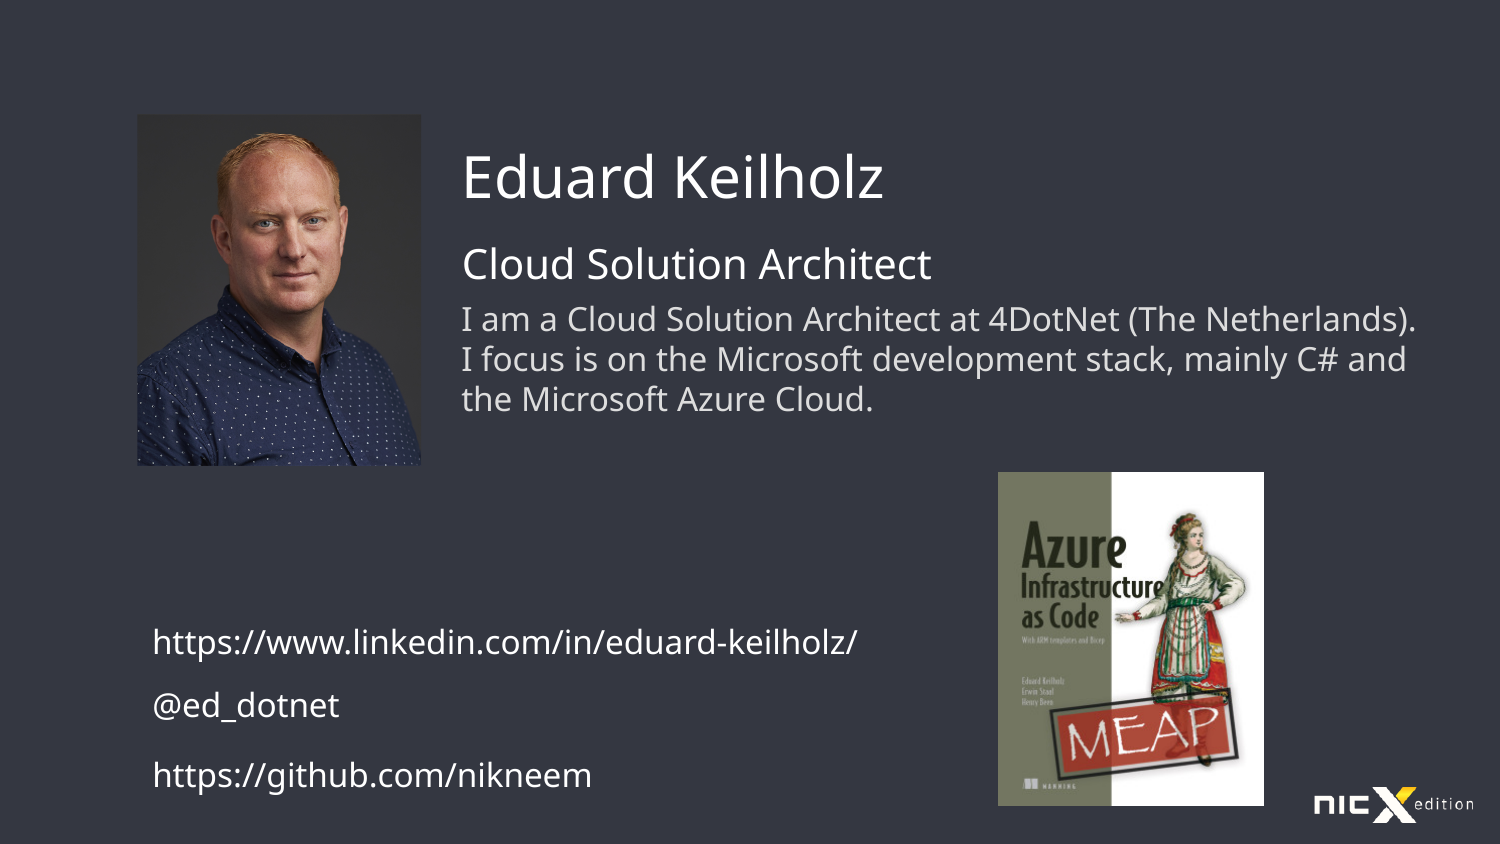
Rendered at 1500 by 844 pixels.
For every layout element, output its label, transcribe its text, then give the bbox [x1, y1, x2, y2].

text_box Cloud Solution Architect [447, 230, 1436, 290]
text_box I am a Cloud Solution Architect at 4DotNet (The Netherlands). I focus is on the Microsoft development stack, mainly C# and the Microsoft Azure Cloud. [446, 290, 1436, 454]
text_box https://www.linkedin.com/in/eduard-keilholz/ [137, 613, 889, 664]
picture [0, 0, 1500, 844]
text_box https://github.com/nikneem [137, 746, 737, 798]
text_box Eduard Keilholz [446, 119, 1436, 231]
text_box @ed_dotnet [137, 677, 737, 728]
